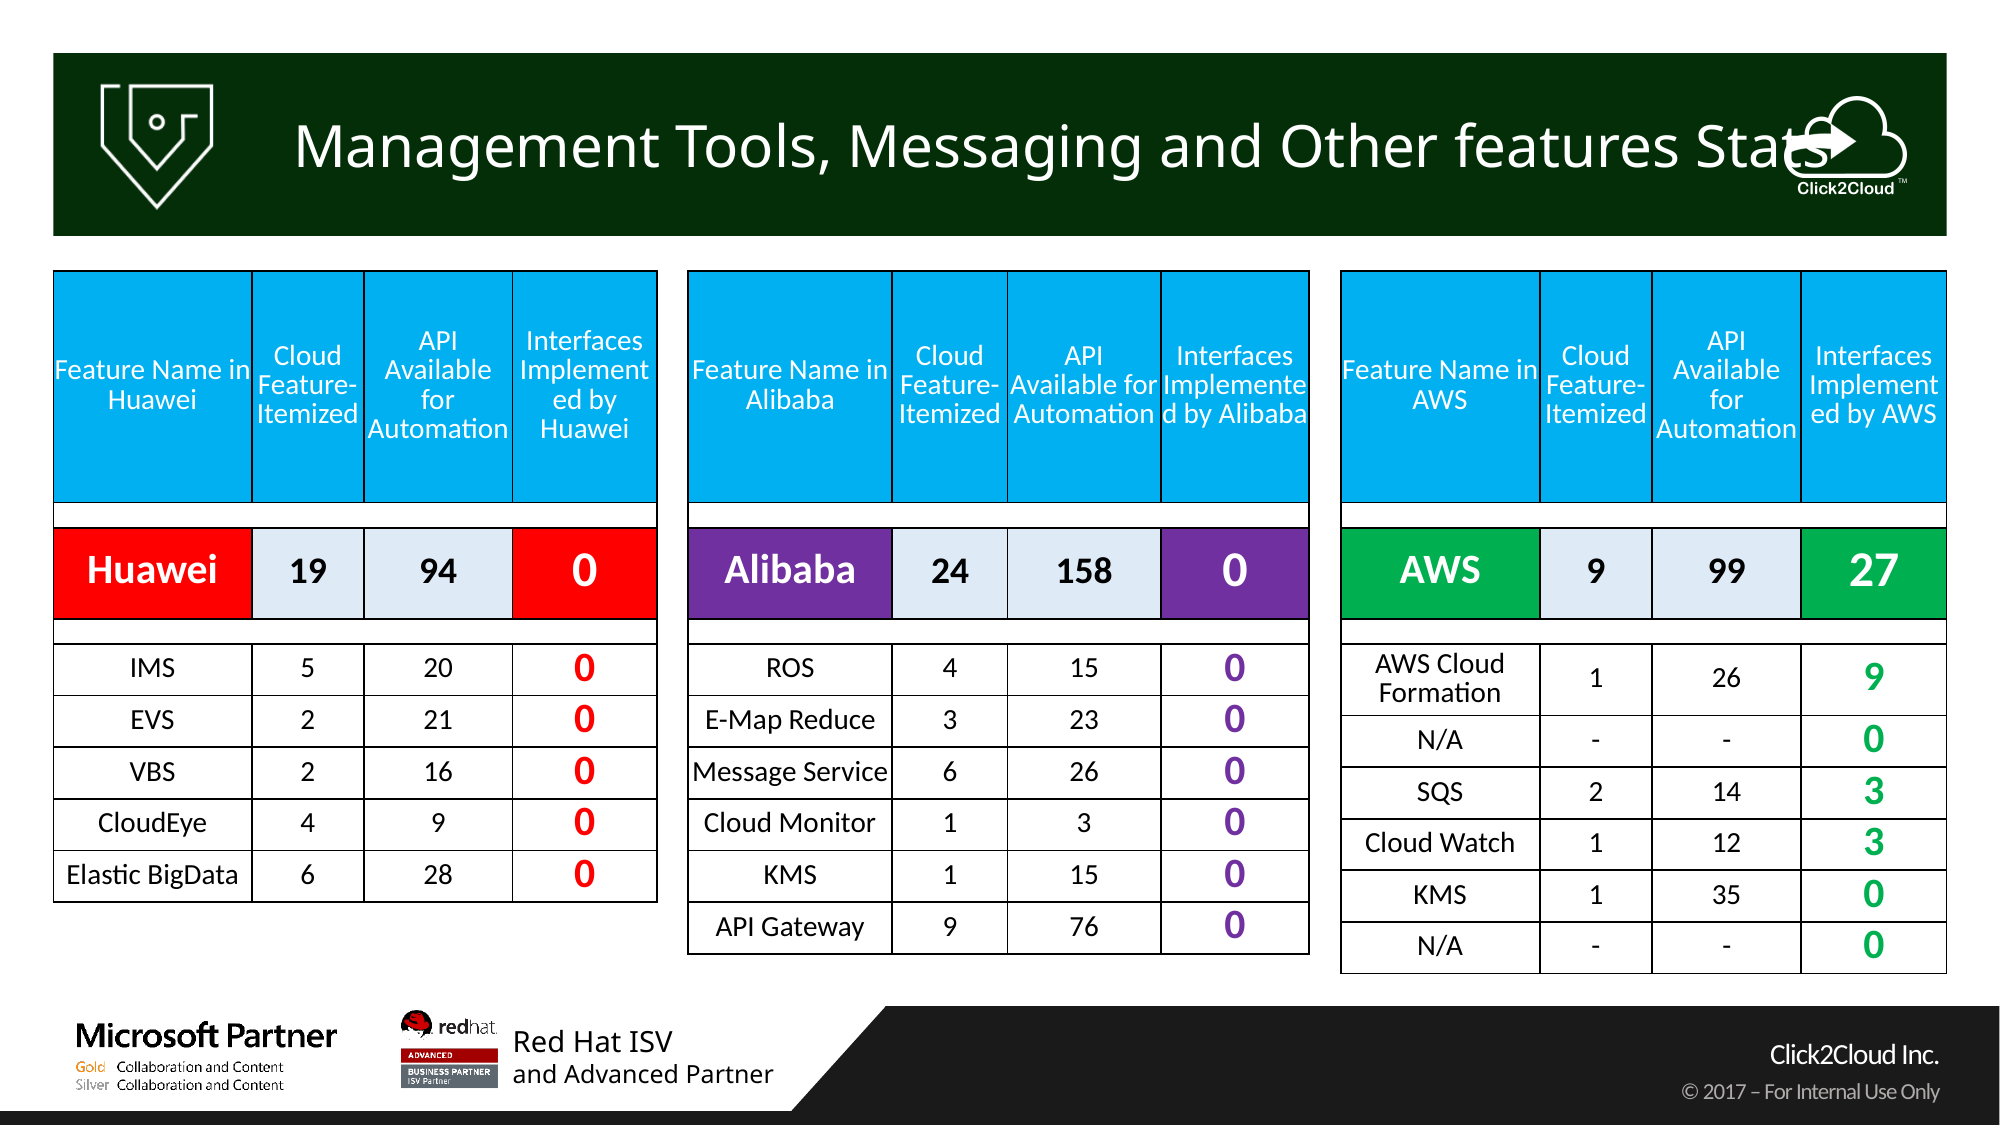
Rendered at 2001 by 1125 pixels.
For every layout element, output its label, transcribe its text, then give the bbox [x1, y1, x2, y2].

table_cell 4 [253, 800, 363, 850]
table_cell - [1653, 923, 1800, 973]
table_cell 3 [1008, 800, 1160, 850]
table_cell Elastic BigData [54, 851, 251, 901]
table_cell 0 [1802, 716, 1946, 766]
table_cell 9 [365, 800, 512, 850]
table_cell Cloud Watch [1342, 820, 1539, 869]
table_cell E-Map Reduce [689, 696, 891, 746]
table_cell 0 [1162, 529, 1308, 618]
table_cell 24 [893, 529, 1007, 618]
text_box [778, 1006, 886, 1125]
table_cell 158 [1008, 529, 1160, 618]
table_cell 6 [253, 851, 363, 901]
table_header Cloud Feature-Itemized [893, 272, 1007, 502]
table_header API Available for Automation [365, 272, 512, 502]
table_cell [1342, 503, 1946, 527]
table_cell 99 [1653, 529, 1800, 618]
text_box [0, 1111, 790, 1125]
table_cell 1 [893, 800, 1007, 850]
table_cell 19 [253, 529, 363, 618]
table_cell 6 [893, 748, 1007, 798]
table_cell 3 [1802, 820, 1946, 869]
table_cell 0 [513, 748, 656, 798]
table_cell 4 [893, 645, 1007, 695]
table_cell API Gateway [689, 903, 891, 953]
table_cell [1342, 620, 1946, 643]
table_cell 94 [365, 529, 512, 618]
table_cell 3 [1802, 768, 1946, 818]
table_cell Message Service [689, 748, 891, 798]
table_cell 1 [1541, 645, 1651, 715]
table_cell Alibaba [689, 529, 891, 618]
table_header Interfaces Implemented by Alibaba [1162, 272, 1308, 502]
table_cell 0 [513, 529, 656, 618]
table_cell [54, 503, 656, 527]
table_cell Cloud Monitor [689, 800, 891, 850]
table_cell 0 [1802, 871, 1946, 921]
table_cell 0 [1162, 851, 1308, 901]
table_header Feature Name in Huawei [54, 272, 251, 502]
table_cell 1 [1541, 820, 1651, 869]
table_cell IMS [54, 645, 251, 695]
table_cell AWS [1342, 529, 1539, 618]
text_box Click2Cloud Inc. © 2017 – For Internal Use Only [1616, 1039, 1941, 1105]
table_cell [689, 503, 1308, 527]
table_cell 20 [365, 645, 512, 695]
table_cell - [1541, 923, 1651, 973]
table_cell 9 [893, 903, 1007, 953]
table_header API Available for Automation [1008, 272, 1160, 502]
table_cell VBS [54, 748, 251, 798]
table_cell AWS Cloud Formation [1342, 645, 1539, 715]
table_cell 15 [1008, 645, 1160, 695]
table_cell CloudEye [54, 800, 251, 850]
table_cell 1 [893, 851, 1007, 901]
table_cell 1 [1541, 871, 1651, 921]
table_cell 3 [893, 696, 1007, 746]
table_header Feature Name in Alibaba [689, 272, 891, 502]
table_cell 12 [1653, 820, 1800, 869]
table_cell 5 [253, 645, 363, 695]
picture [85, 73, 229, 217]
picture [1783, 95, 1908, 195]
table_cell 26 [1008, 748, 1160, 798]
table_cell [689, 620, 1308, 643]
table_cell 21 [365, 696, 512, 746]
table_cell 27 [1802, 529, 1946, 618]
picture [76, 1021, 337, 1093]
table_cell - [1653, 716, 1800, 766]
text_box Management Tools, Messaging and Other features Stats [53, 53, 1947, 236]
table_cell ROS [689, 645, 891, 695]
table_cell 0 [513, 800, 656, 850]
table_cell 2 [1541, 768, 1651, 818]
table_cell 0 [1162, 800, 1308, 850]
table_cell 76 [1008, 903, 1160, 953]
table_cell 0 [1162, 696, 1308, 746]
table_cell 16 [365, 748, 512, 798]
table_cell 26 [1653, 645, 1800, 715]
table_cell 0 [1162, 645, 1308, 695]
table_cell 35 [1653, 871, 1800, 921]
table_cell 2 [253, 748, 363, 798]
table_cell 0 [513, 645, 656, 695]
table_cell KMS [689, 851, 891, 901]
table_cell 28 [365, 851, 512, 901]
table_header Interfaces Implemented by AWS [1802, 272, 1946, 502]
table_cell SQS [1342, 768, 1539, 818]
table_cell 14 [1653, 768, 1800, 818]
table_cell 2 [253, 696, 363, 746]
table_cell 9 [1802, 645, 1946, 715]
table_cell - [1541, 716, 1651, 766]
table_header Cloud Feature-Itemized [253, 272, 363, 502]
table_cell EVS [54, 696, 251, 746]
table_cell 15 [1008, 851, 1160, 901]
table_cell KMS [1342, 871, 1539, 921]
table_cell N/A [1342, 716, 1539, 766]
text_box [886, 1006, 2000, 1125]
table_cell 9 [1541, 529, 1651, 618]
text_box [398, 1006, 867, 1098]
table_cell 0 [513, 696, 656, 746]
table_cell 0 [1802, 923, 1946, 973]
table_cell 0 [1162, 903, 1308, 953]
table_cell 23 [1008, 696, 1160, 746]
table_header Interfaces Implemented by Huawei [513, 272, 656, 502]
table_header Feature Name in AWS [1342, 272, 1539, 502]
table_cell Huawei [54, 529, 251, 618]
table_cell N/A [1342, 923, 1539, 973]
table_cell [54, 620, 656, 643]
table_cell 0 [513, 851, 656, 901]
table_header API Available for Automation [1653, 272, 1800, 502]
table_cell 0 [1162, 748, 1308, 798]
table_header Cloud Feature-Itemized [1541, 272, 1651, 502]
